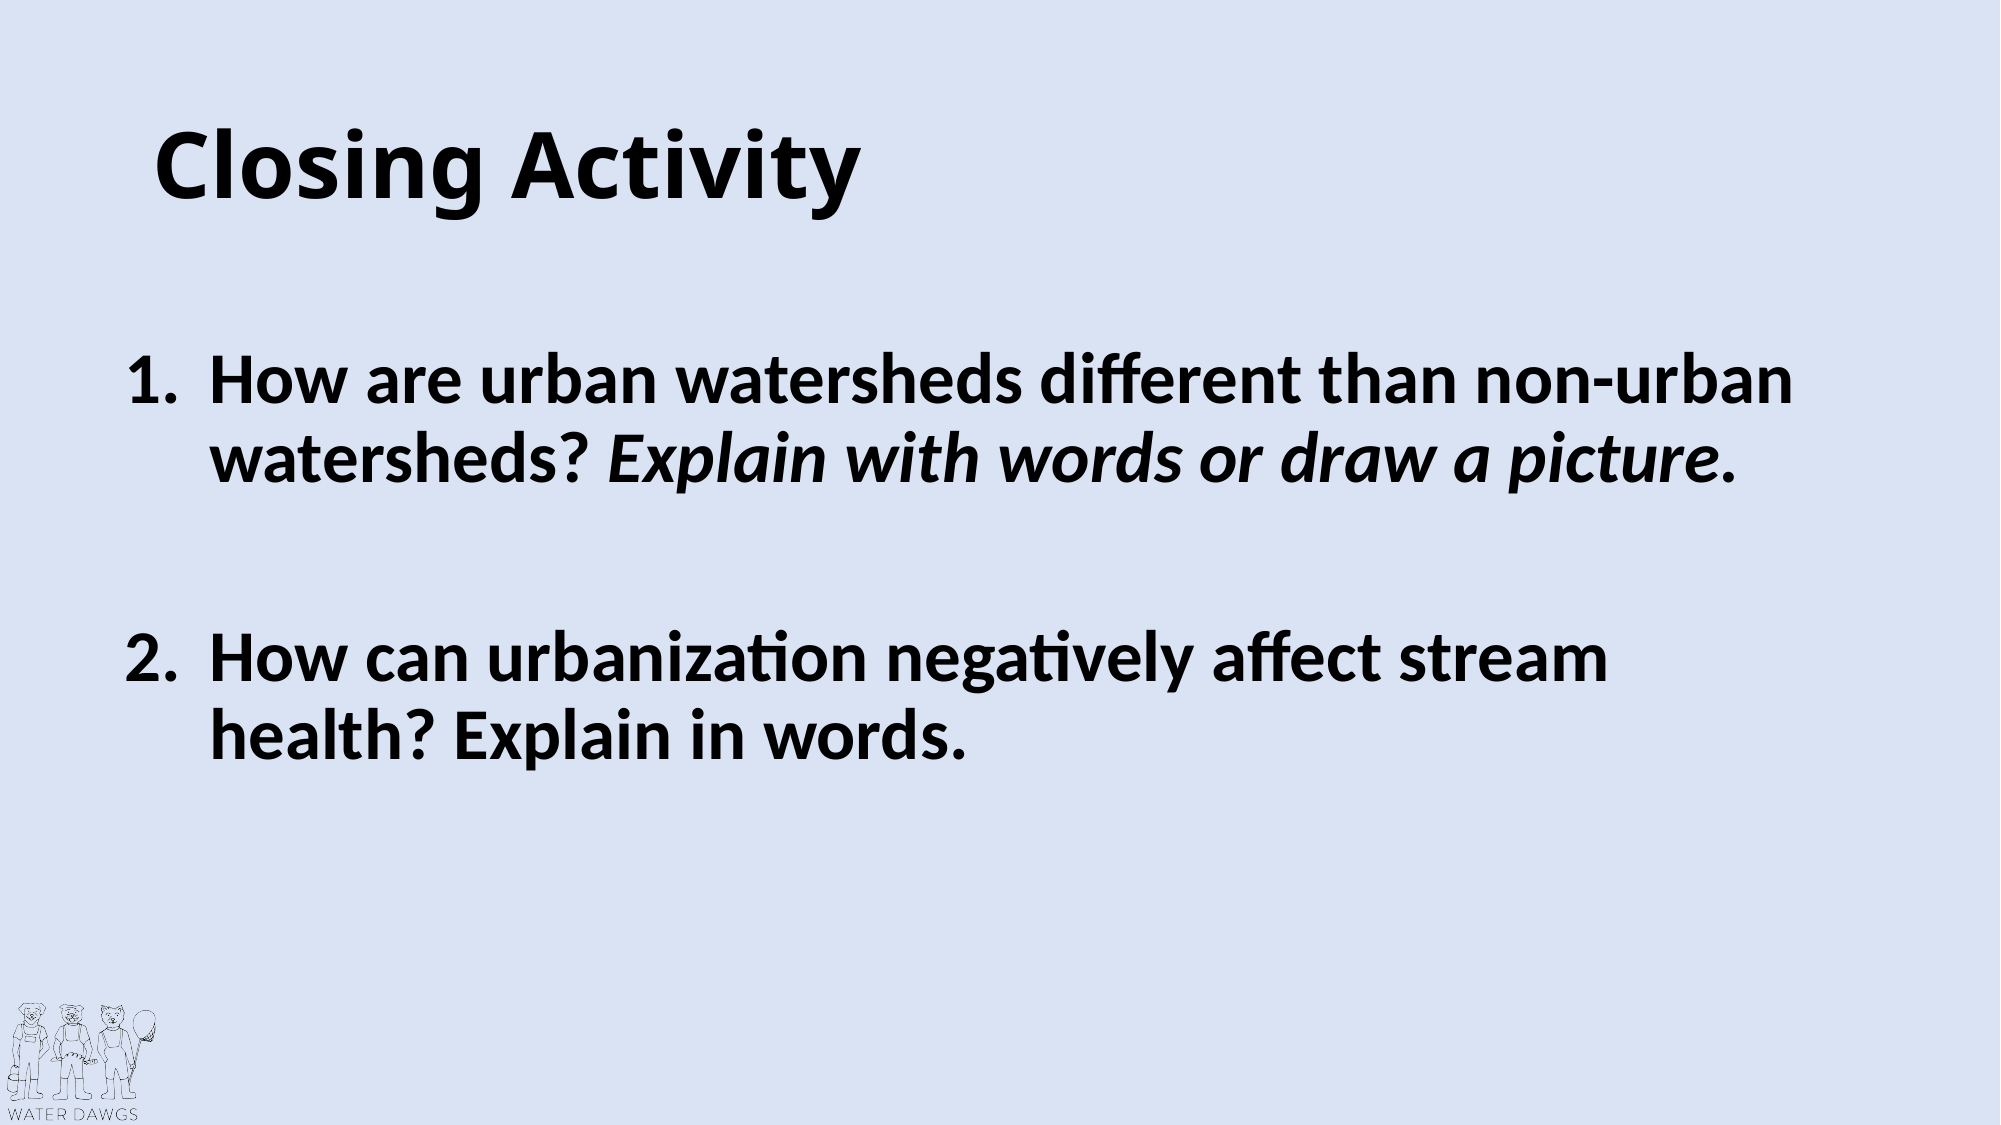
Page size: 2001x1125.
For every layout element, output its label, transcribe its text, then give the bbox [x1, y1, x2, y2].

title Closing Activity [137, 59, 1863, 278]
picture [0, 967, 172, 1125]
list How are urban watersheds different than non-urban watersheds? Explain with words or draw a picture. How can urbanization negatively affect stream health? Explain in words. [109, 332, 1835, 1047]
